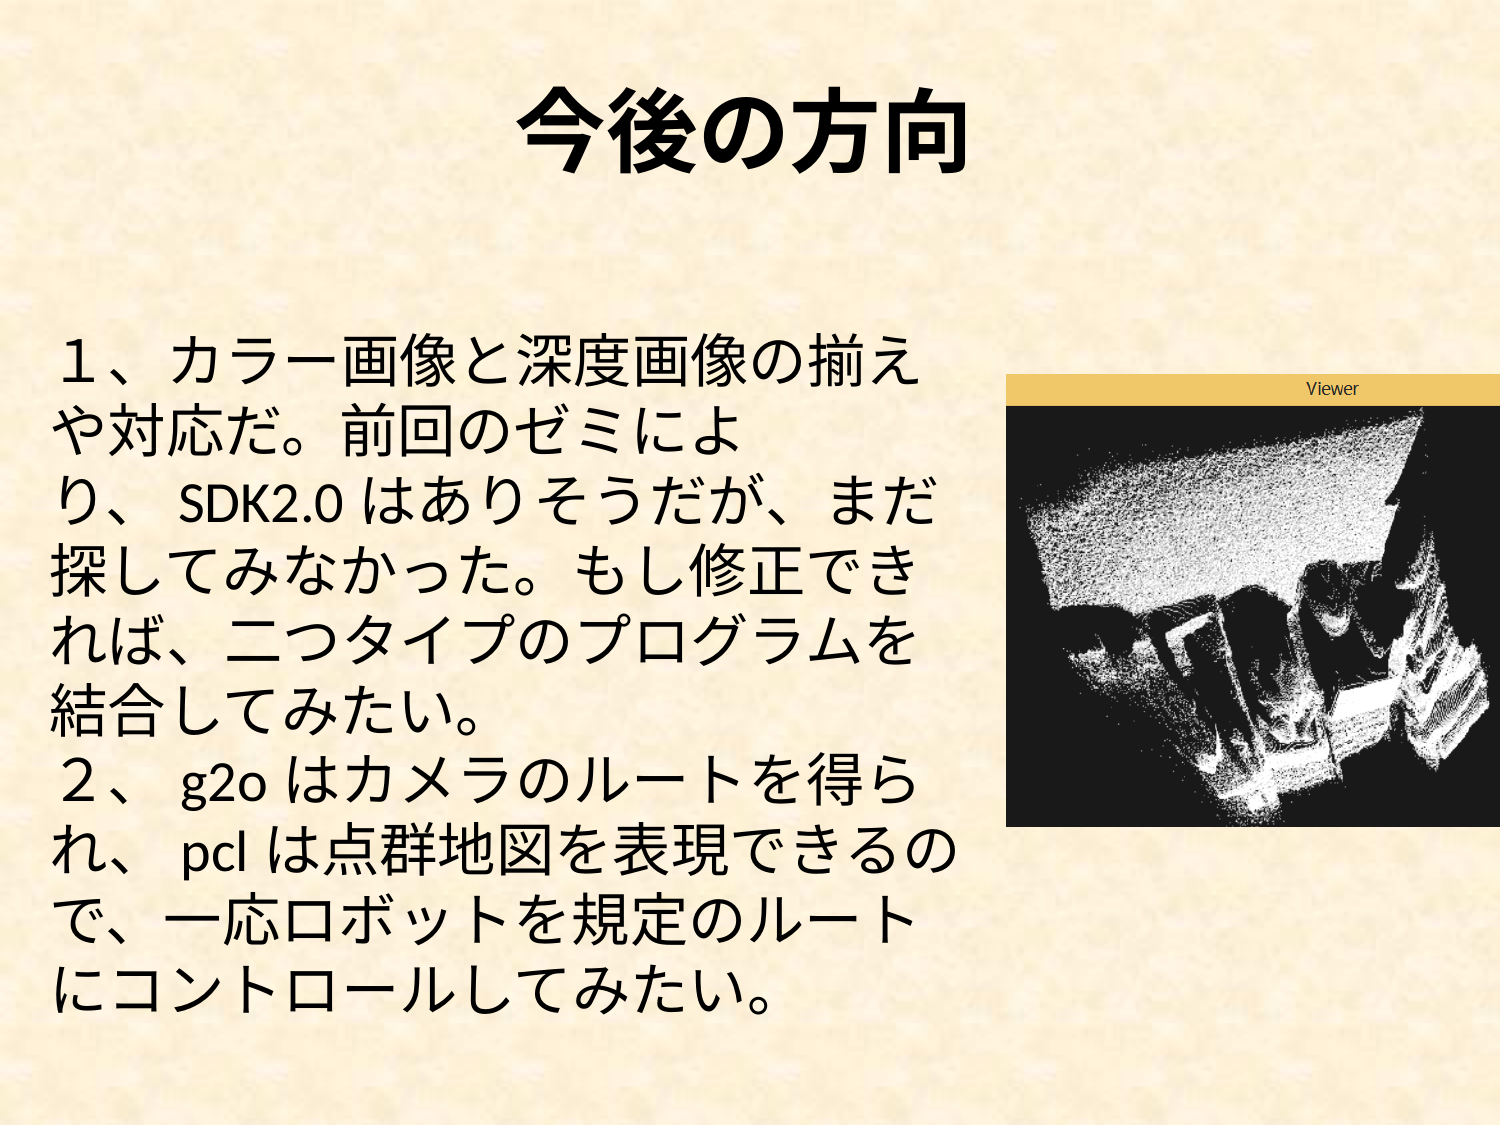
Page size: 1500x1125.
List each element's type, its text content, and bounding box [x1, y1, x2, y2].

text_box １、カラー画像と深度画像の揃えや対応だ。前回のゼミにより、SDK2.0はありそうだが、まだ探してみなかった。もし修正できれば、二つタイプのプログラムを結合してみたい。 ２、g2oはカメラのルートを得られ、pclは点群地図を表現できるので、一応ロボットを規定のルートにコントロールしてみたい。 [35, 316, 985, 1031]
picture [0, 0, 1500, 1125]
text_box 今後の方向 [58, 23, 1430, 235]
